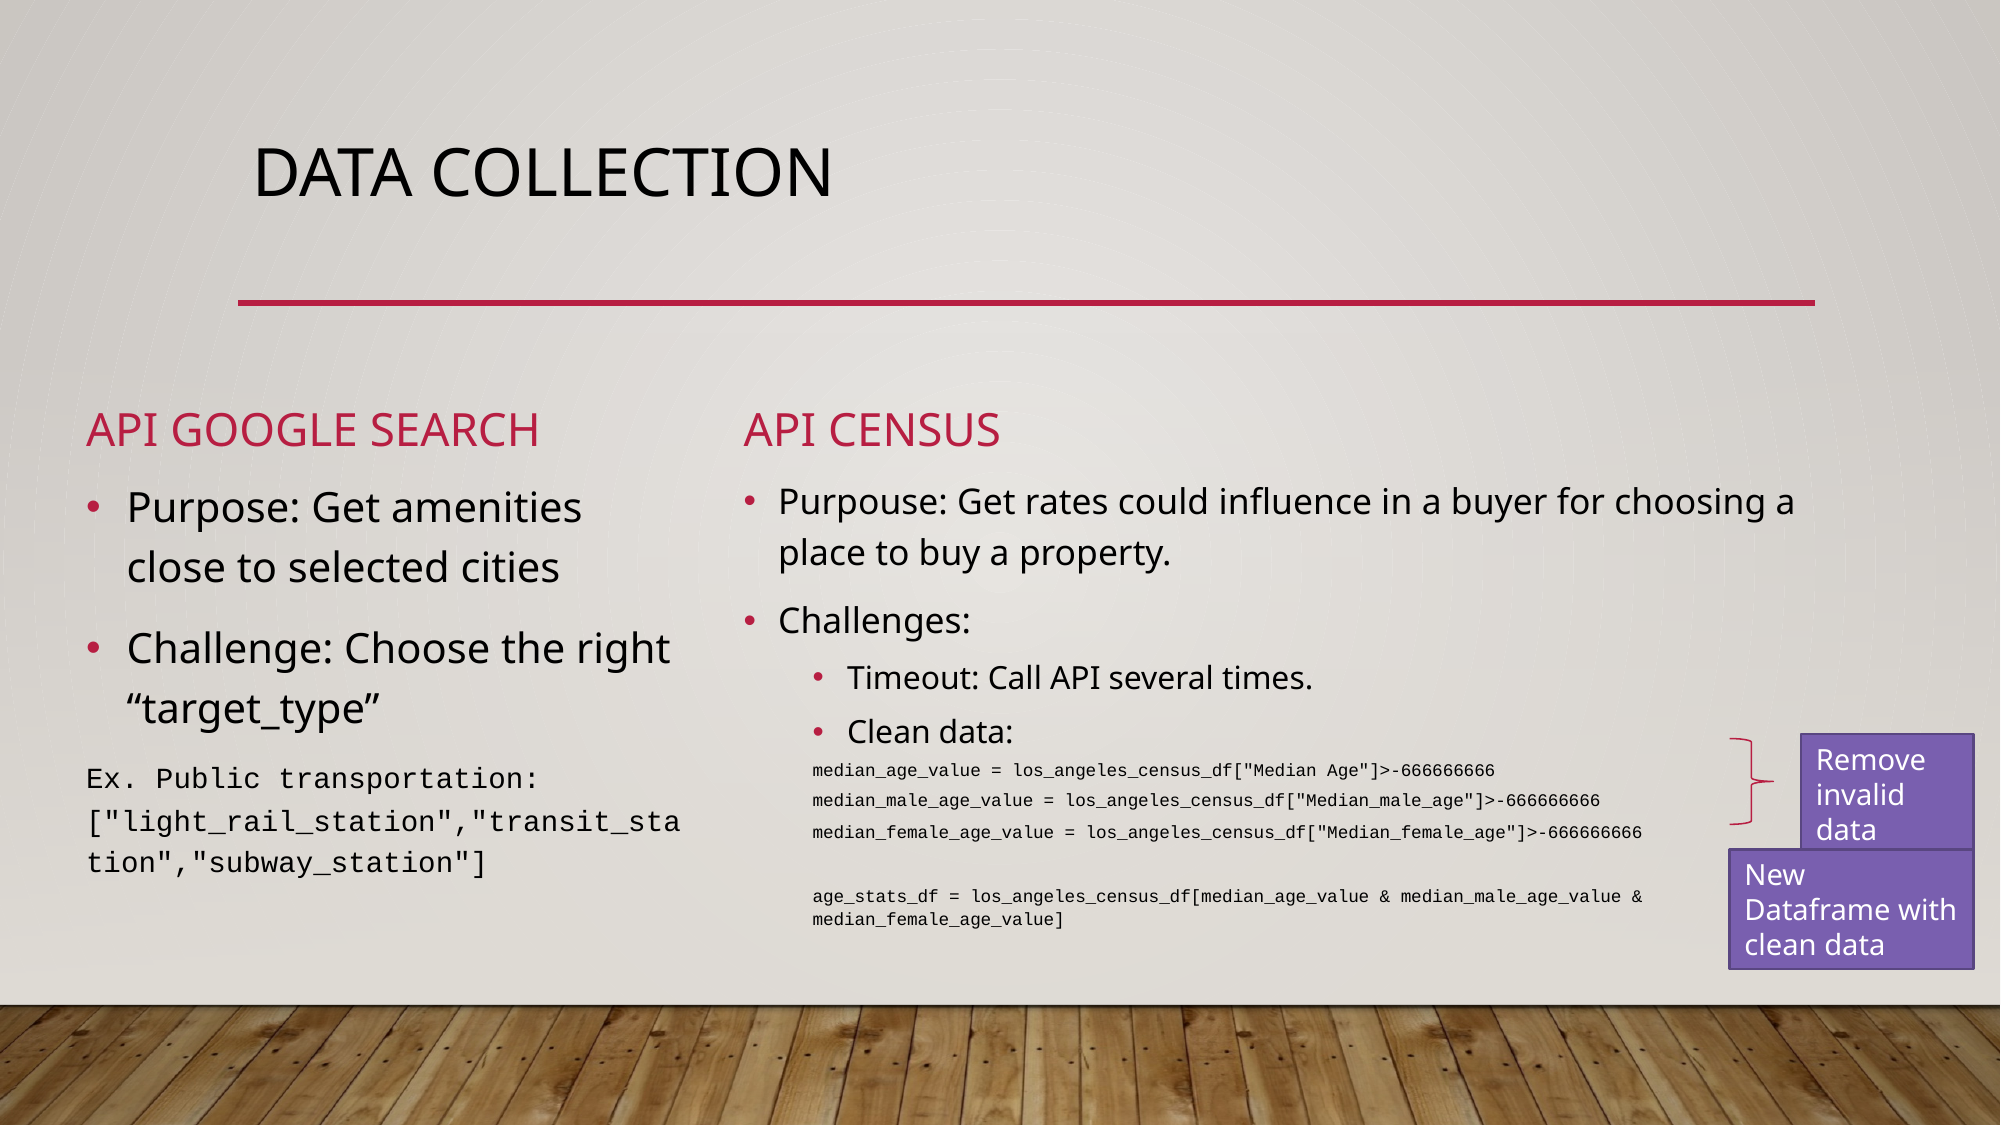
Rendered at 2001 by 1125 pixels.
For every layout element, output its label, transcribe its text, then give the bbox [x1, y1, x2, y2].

list Purpouse: Get rates could influence in a buyer for choosing a place to buy a property. Challenges: Timeout: Call API several times. Clean data: median_age_value = los_angeles_census_df["Median Age"]>-666666666 median_male_age_value = los_angeles_census_df["Median_male_age"]>-666666666 median_female_age_value = los_angeles_census_df["Median_female_age"]>-666666666 age_stats_df = los_angeles_census_df[median_age_value & median_male_age_value & median_female_age_value] [728, 462, 1814, 941]
text_box [1729, 737, 1775, 826]
list API Google Search [71, 331, 728, 463]
text_box New Dataframe with clean data [1728, 848, 1975, 970]
list API Census [728, 331, 1814, 462]
title DATA COLLECTION [237, 131, 1814, 306]
picture [0, 1005, 2000, 1125]
list Purpose: Get amenities close to selected cities Challenge: Choose the right “target_type” Ex. Public transportation: ["light_rail_station","transit_station","subway_station"] [71, 463, 702, 898]
text_box Remove invalid data [1800, 733, 1975, 848]
